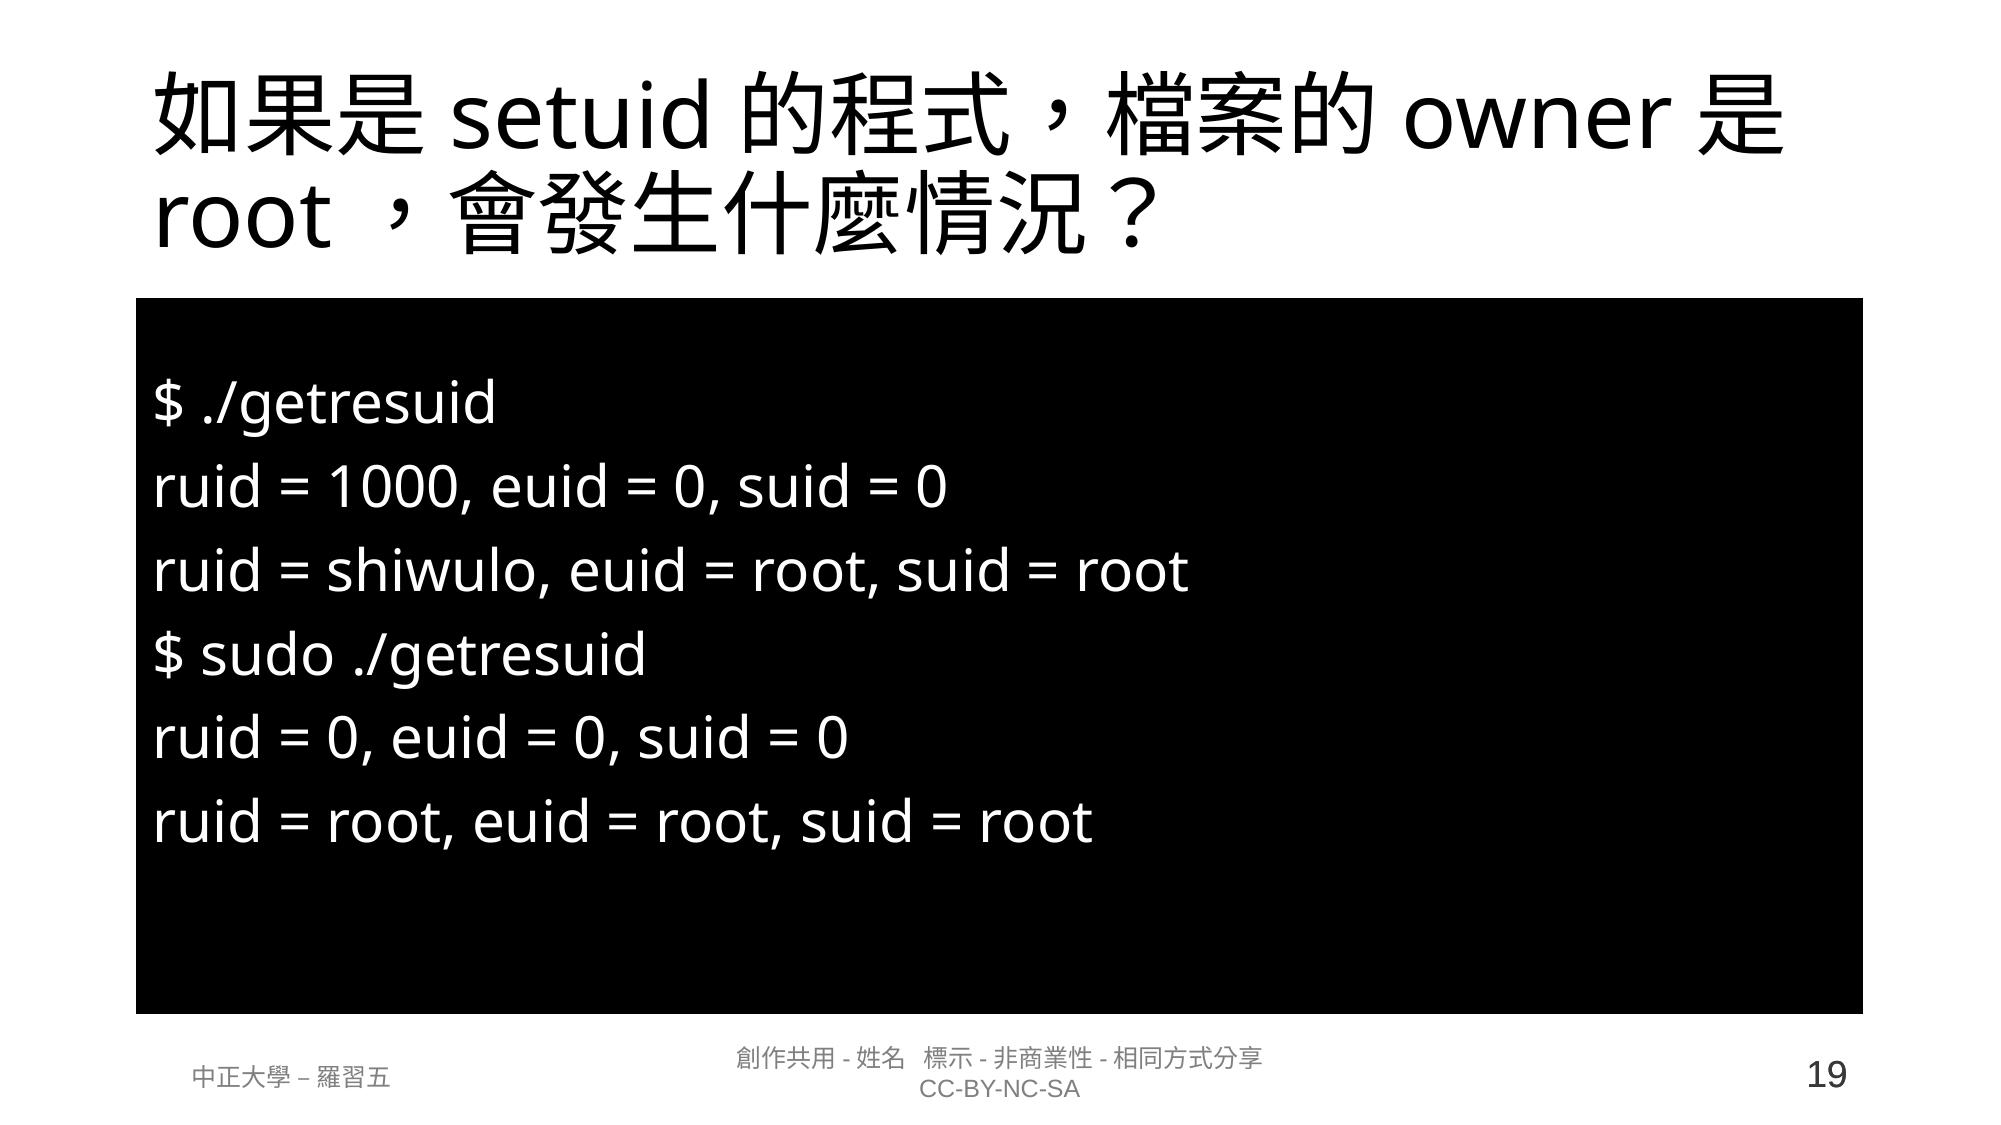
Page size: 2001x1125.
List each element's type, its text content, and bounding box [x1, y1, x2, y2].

title 如果是setuid的程式，檔案的owner是root，會發生什麼情況？ [137, 59, 1863, 278]
list $ ./getresuid ruid = 1000, euid = 0, suid = 0 ruid = shiwulo, euid = root, suid = root $ sudo ./getresuid ruid = 0, euid = 0, suid = 0 ruid = root, euid = root, suid = root [136, 298, 1863, 1014]
